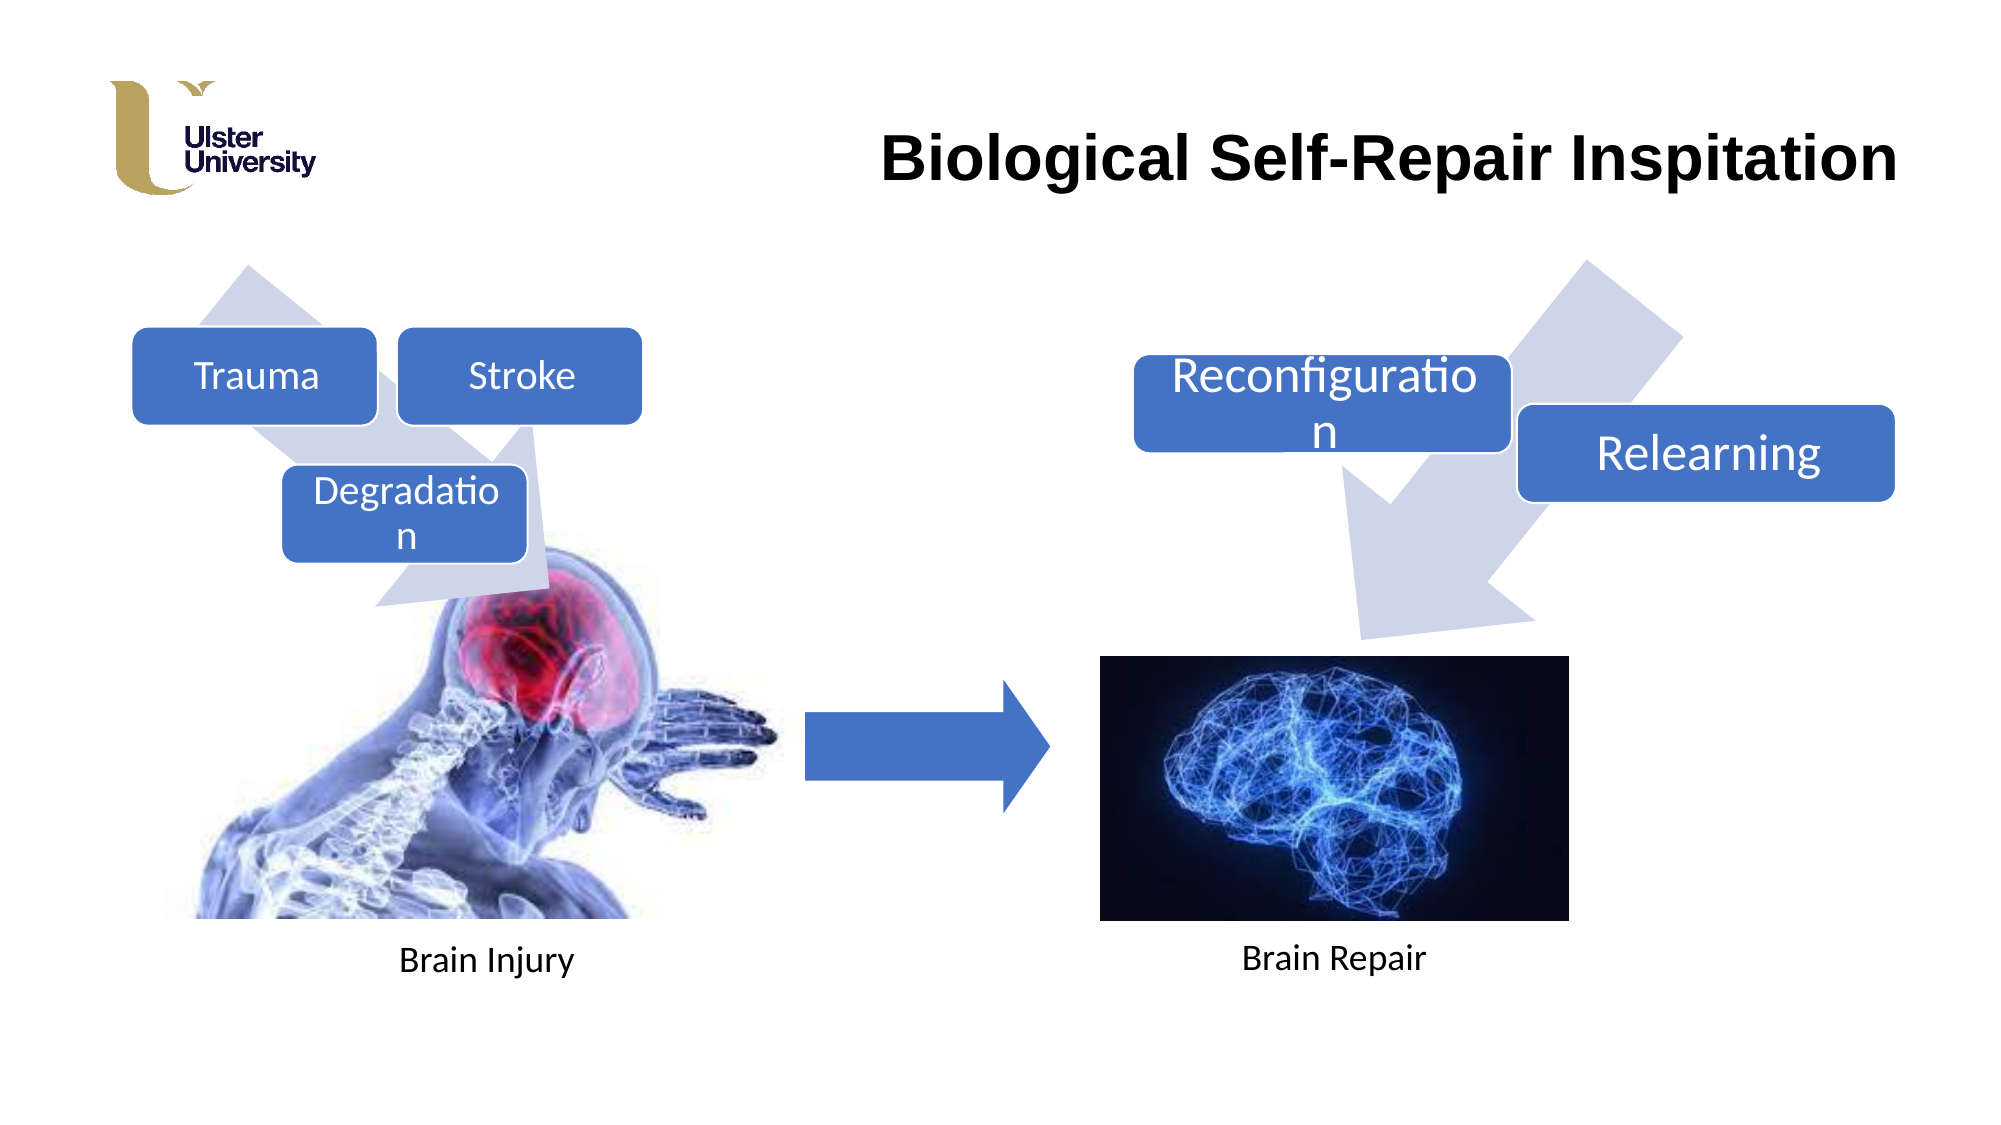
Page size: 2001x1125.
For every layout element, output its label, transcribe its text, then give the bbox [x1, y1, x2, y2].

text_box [1132, 314, 1911, 563]
text_box Brain Injury [198, 927, 776, 988]
text_box Brain Repair [1100, 925, 1569, 986]
picture [166, 575, 804, 919]
picture [109, 81, 316, 195]
title Biological Self-Repair Inspitation [685, 75, 1916, 203]
picture [1100, 656, 1569, 921]
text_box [107, 326, 886, 575]
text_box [797, 648, 1163, 898]
